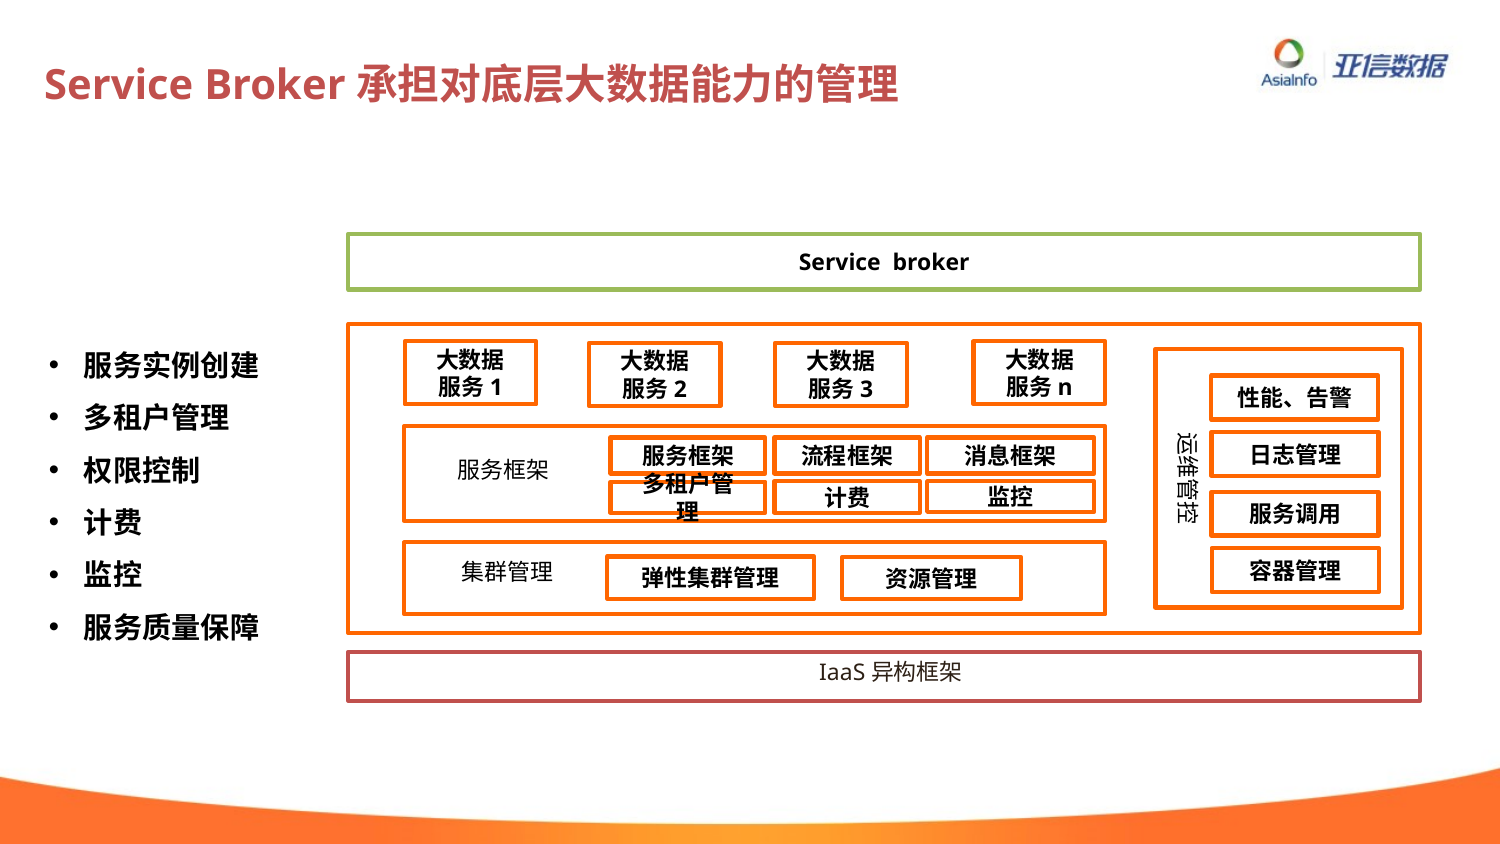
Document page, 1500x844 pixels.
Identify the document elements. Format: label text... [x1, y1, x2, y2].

picture [0, 0, 1500, 844]
text_box 服务实例创建 多租户管理 权限控制 计费 监控 服务质量保障 [34, 322, 343, 652]
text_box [348, 233, 1421, 701]
title Service Broker承担对底层大数据能力的管理 [29, 26, 1477, 116]
